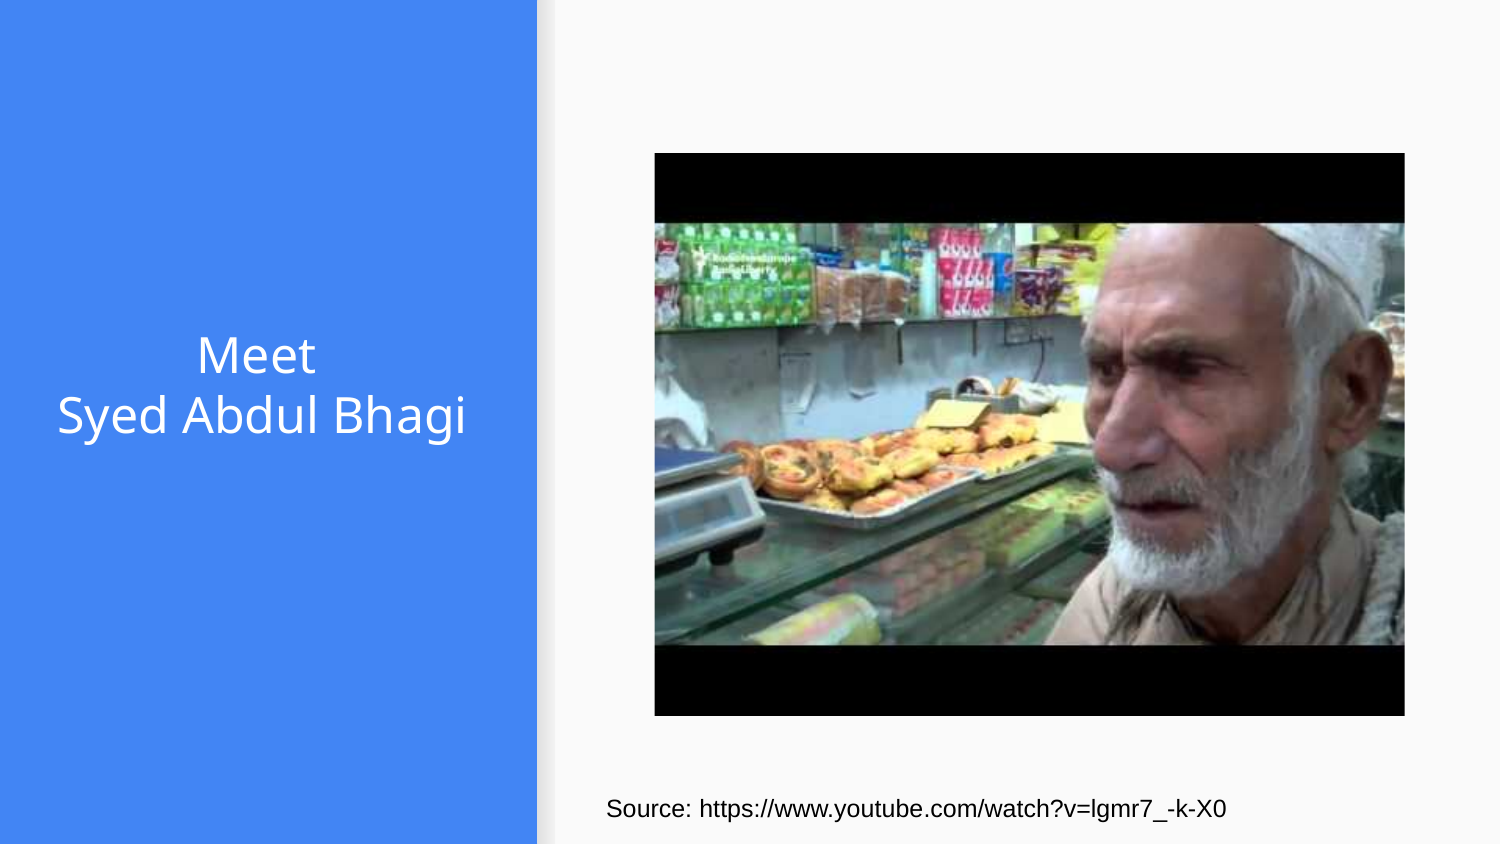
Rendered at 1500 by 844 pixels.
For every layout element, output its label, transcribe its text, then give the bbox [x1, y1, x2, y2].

title Meet Syed Abdul Bhagi [32, 302, 493, 459]
text_box [654, 153, 1405, 716]
text_box Source: https://www.youtube.com/watch?v=lgmr7_-k-X0 [591, 777, 1417, 814]
